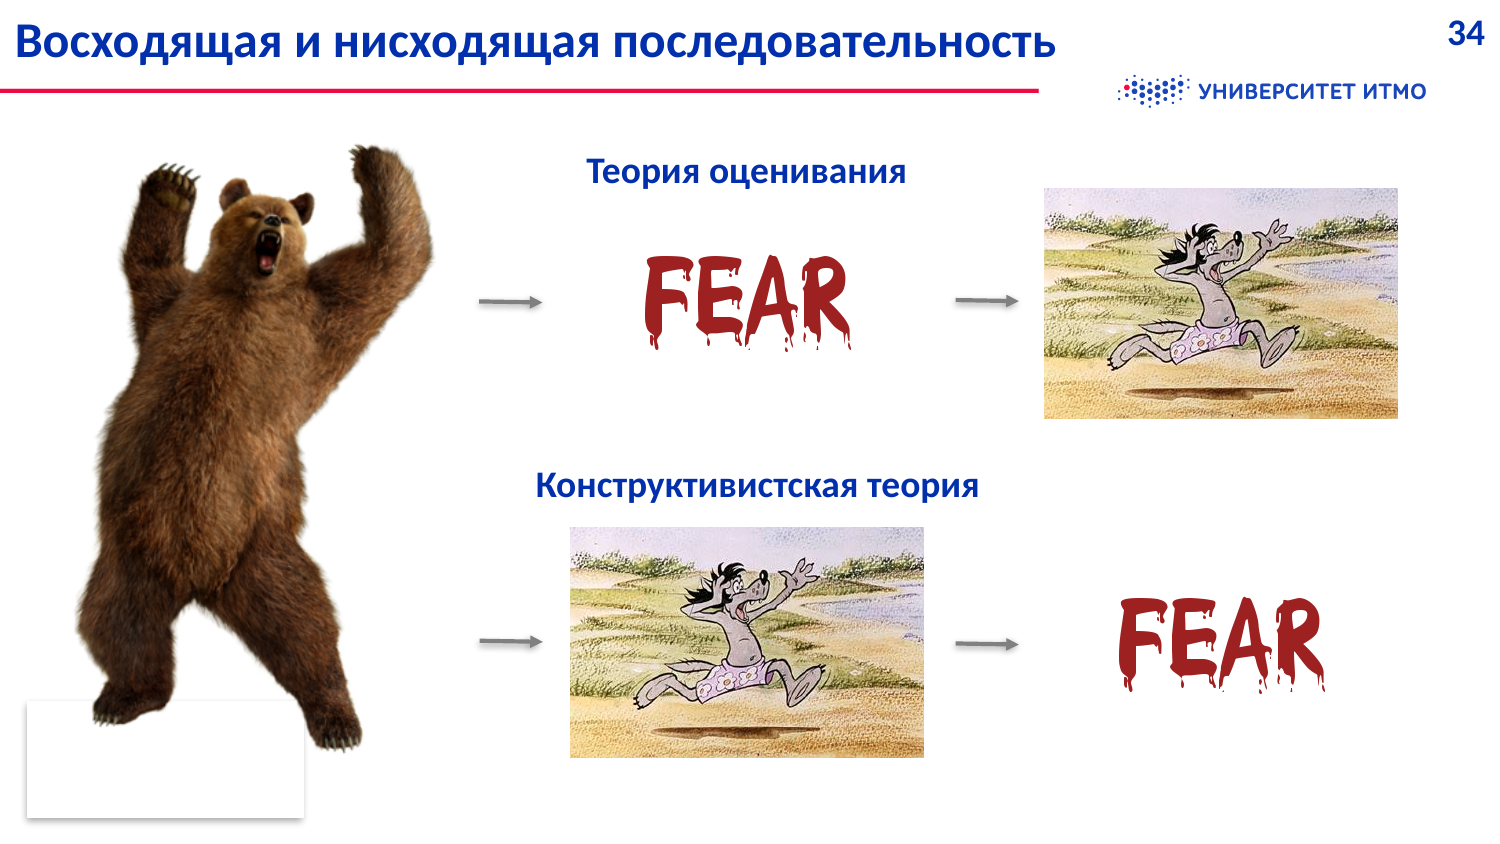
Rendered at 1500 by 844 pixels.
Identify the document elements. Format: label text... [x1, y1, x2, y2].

text_box [955, 294, 1019, 308]
text_box [955, 638, 1019, 651]
text_box Конструктивистская теория [520, 452, 995, 512]
text_box [479, 635, 543, 648]
text_box Теория оценивания [571, 138, 923, 199]
picture [0, 0, 1500, 844]
text_box 34 [1412, 0, 1500, 60]
text_box Восходящая и нисходящая последовательность [0, 0, 1094, 80]
text_box [479, 296, 543, 309]
